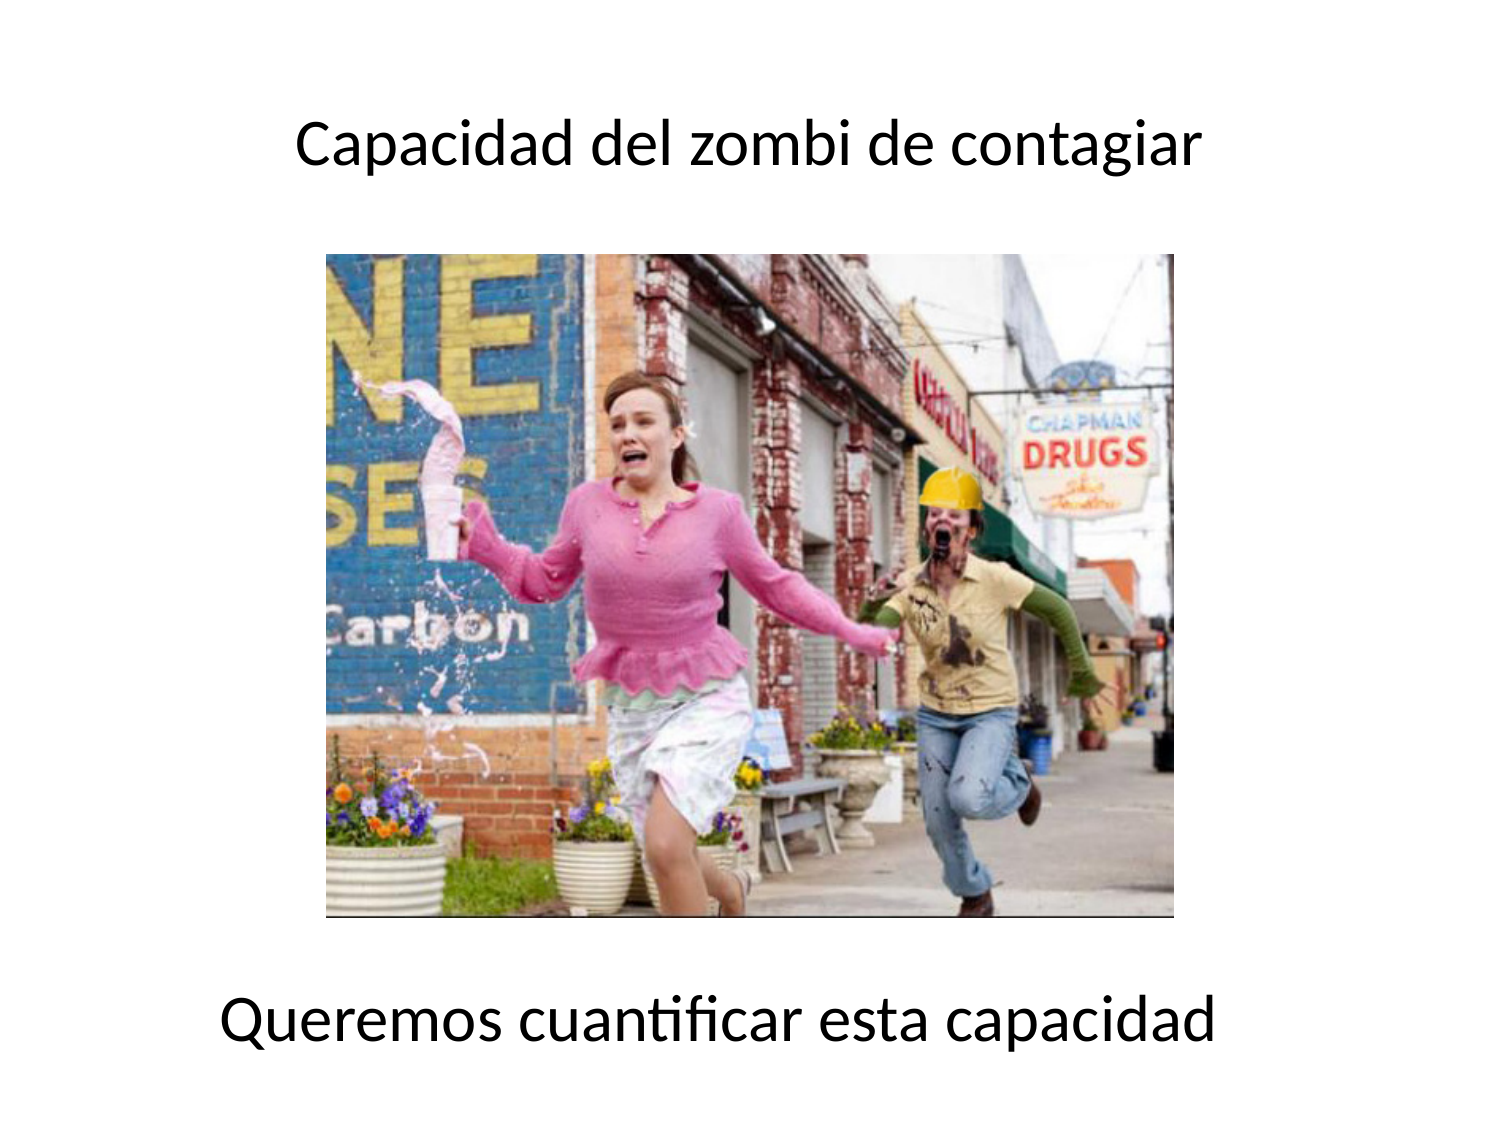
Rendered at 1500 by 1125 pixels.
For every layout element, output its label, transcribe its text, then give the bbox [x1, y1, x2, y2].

text_box Capacidad del zombi de contagiar [75, 91, 1425, 187]
picture [326, 254, 1174, 918]
text_box Queremos cuantificar esta capacidad [43, 967, 1394, 1063]
